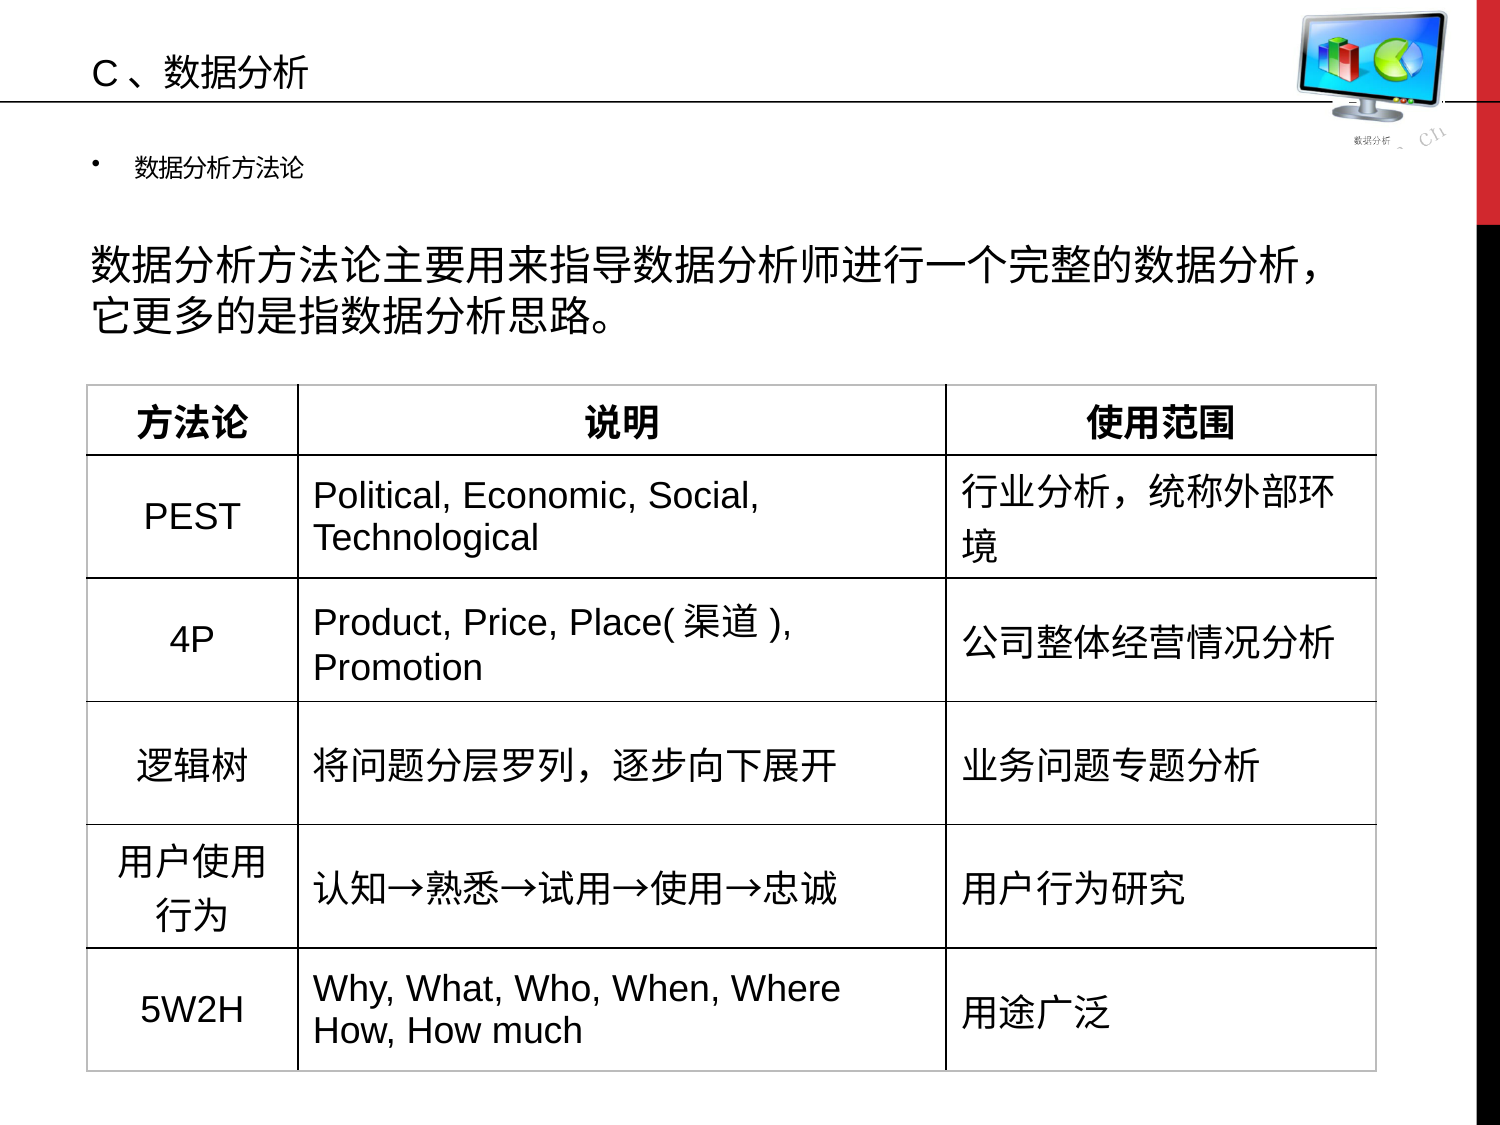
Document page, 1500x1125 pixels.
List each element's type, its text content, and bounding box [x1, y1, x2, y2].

table_cell 5W2H [88, 949, 297, 1070]
table_cell 公司整体经营情况分析 [947, 579, 1375, 701]
table_cell 将问题分层罗列，逐步向下展开 [299, 702, 945, 824]
table_cell Product, Price, Place(渠道), Promotion [299, 579, 945, 701]
table_cell PEST [88, 456, 297, 577]
text_box 数据分析方法论 [76, 121, 1027, 192]
table_cell 逻辑树 [88, 702, 297, 824]
table_header 使用范围 [947, 386, 1375, 454]
table_cell 4P [88, 579, 297, 701]
table_header 说明 [299, 386, 945, 454]
table_cell 行业分析，统称外部环境 [947, 456, 1375, 577]
picture [1281, 5, 1473, 149]
title C、数据分析 [76, 0, 1027, 102]
table_cell 用途广泛 [947, 949, 1375, 1070]
table_cell 认知→熟悉→试用→使用→忠诚 [299, 825, 945, 947]
table_cell Political, Economic, Social, Technological [299, 456, 945, 577]
list 数据分析方法论主要用来指导数据分析师进行一个完整的数据分析，它更多的是指数据分析思路。 [75, 231, 1325, 362]
table_header 方法论 [88, 386, 297, 454]
table_cell 业务问题专题分析 [947, 702, 1375, 824]
table_cell Why, What, Who, When, Where How, How much [299, 949, 945, 1070]
table_cell 用户行为研究 [947, 825, 1375, 947]
table_cell 用户使用行为 [88, 825, 297, 947]
